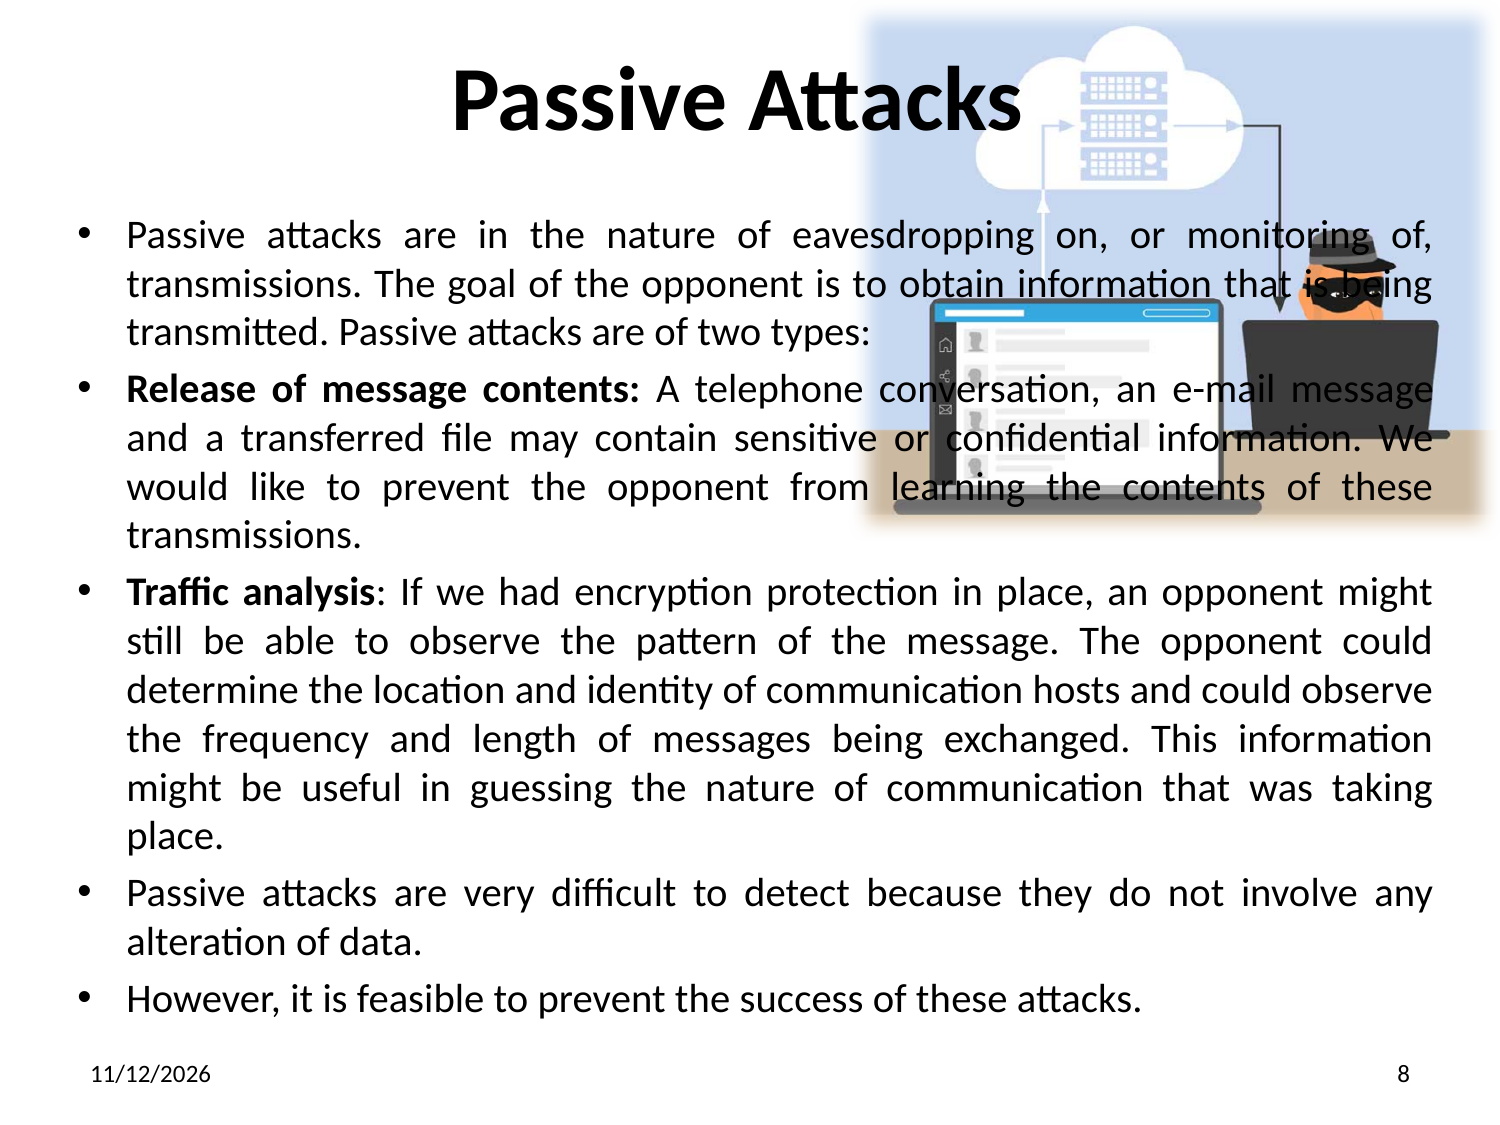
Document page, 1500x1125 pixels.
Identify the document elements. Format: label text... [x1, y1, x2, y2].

slide_number 8 [1074, 1042, 1425, 1103]
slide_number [75, 1042, 425, 1103]
title Passive Attacks [62, 0, 847, 188]
list Passive attacks are in the nature of eavesdropping on, or monitoring of, transmissions. The goal of the opponent is to obtain information that is being transmitted. Passive attacks are of two types: Release of message contents: A telephone conversation, an e-mail message and a transferred file may contain sensitive or confidential information. We would like to prevent the opponent from learning the contents of these transmissions. Traffic analysis: If we had encryption protection in place, an opponent might still be able to observe the pattern of the message. The opponent could determine the location and identity of communication hosts and could observe the frequency and length of messages being exchanged. This information might be useful in guessing the nature of communication that was taking place. Passive attacks are very difficult to detect because they do not involve any alteration of data. However, it is feasible to prevent the success of these attacks. [62, 200, 1450, 1038]
picture [849, 0, 1500, 542]
